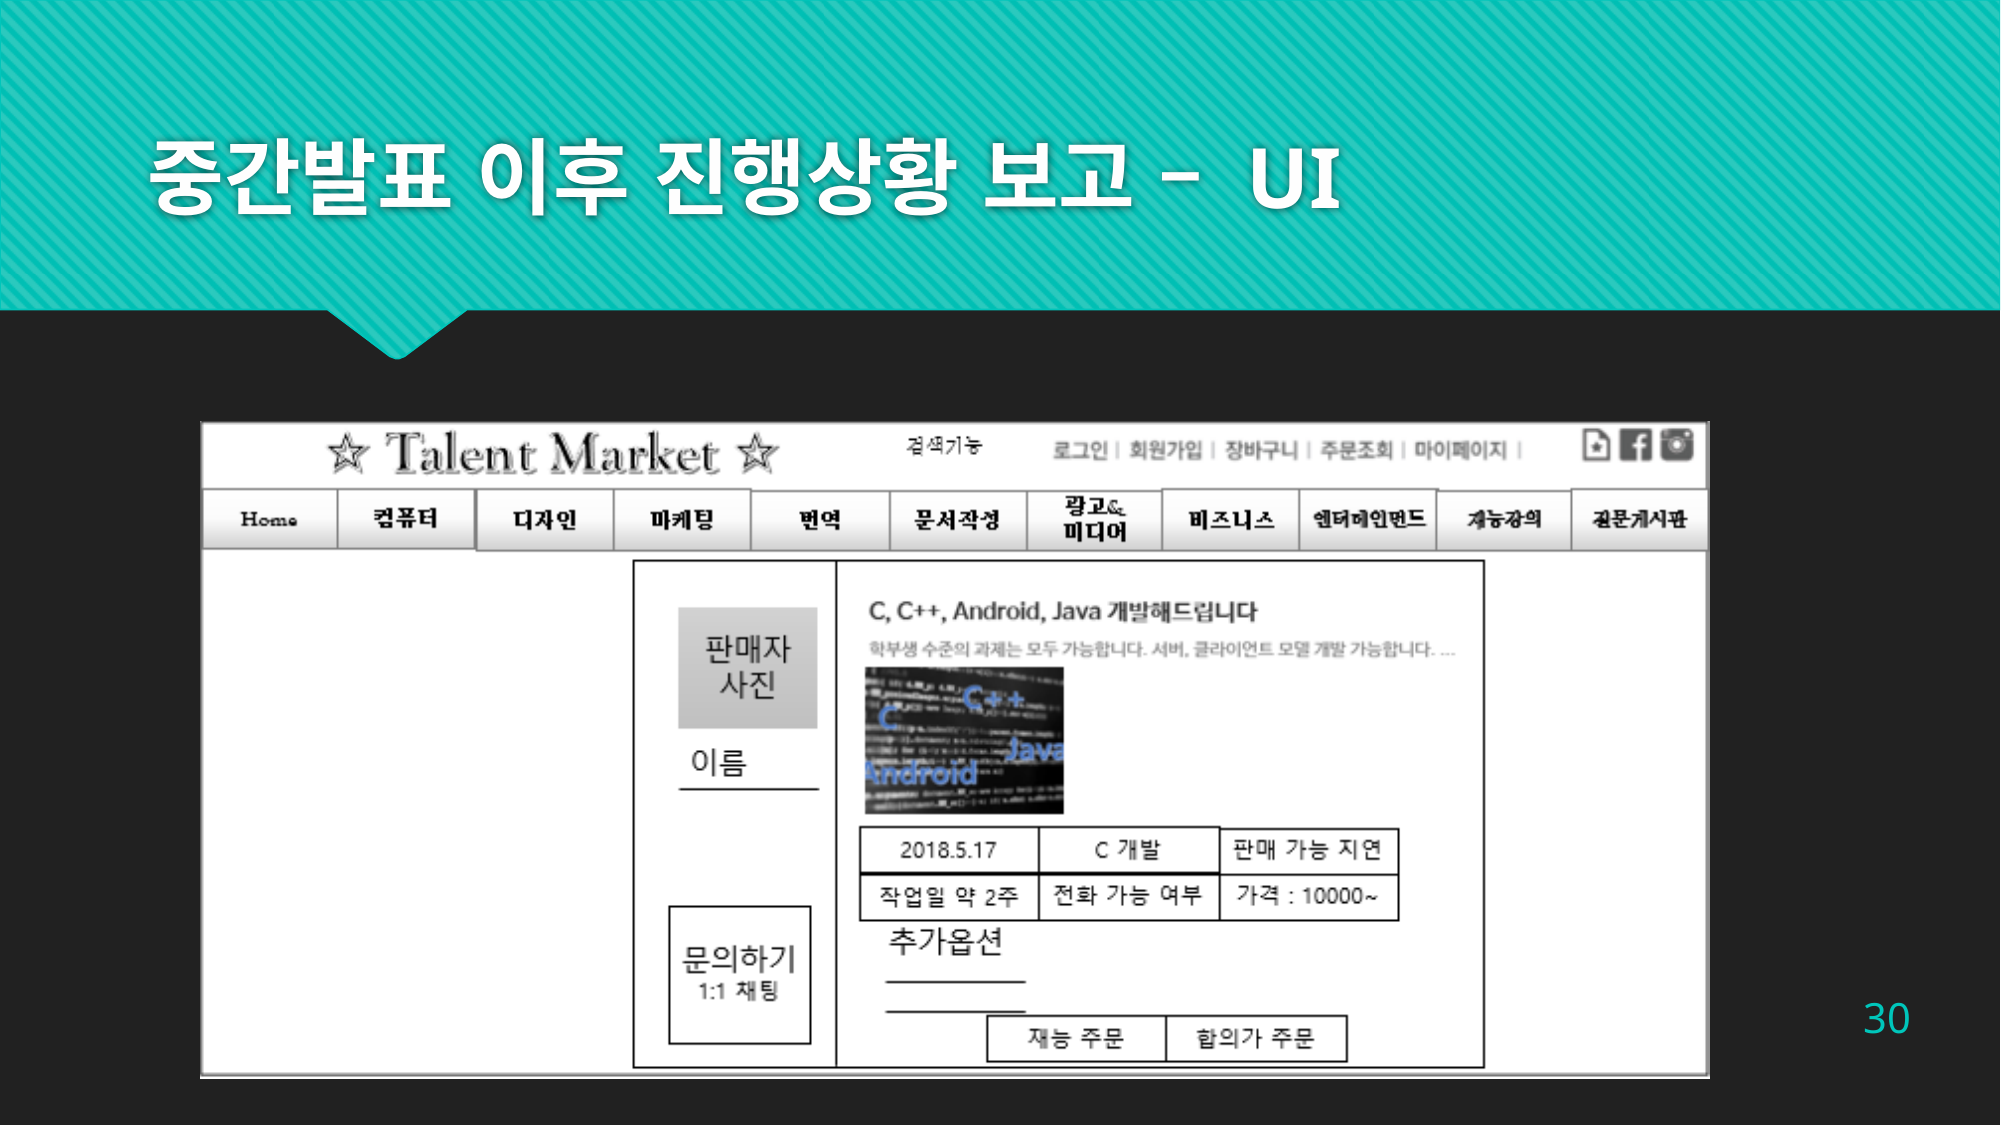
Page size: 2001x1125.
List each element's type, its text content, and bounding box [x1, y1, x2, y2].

picture [200, 421, 1710, 1080]
title 중간발표 이후 진행상황 보고 – UI [132, 73, 1868, 233]
slide_number 30 [1751, 970, 1927, 1051]
